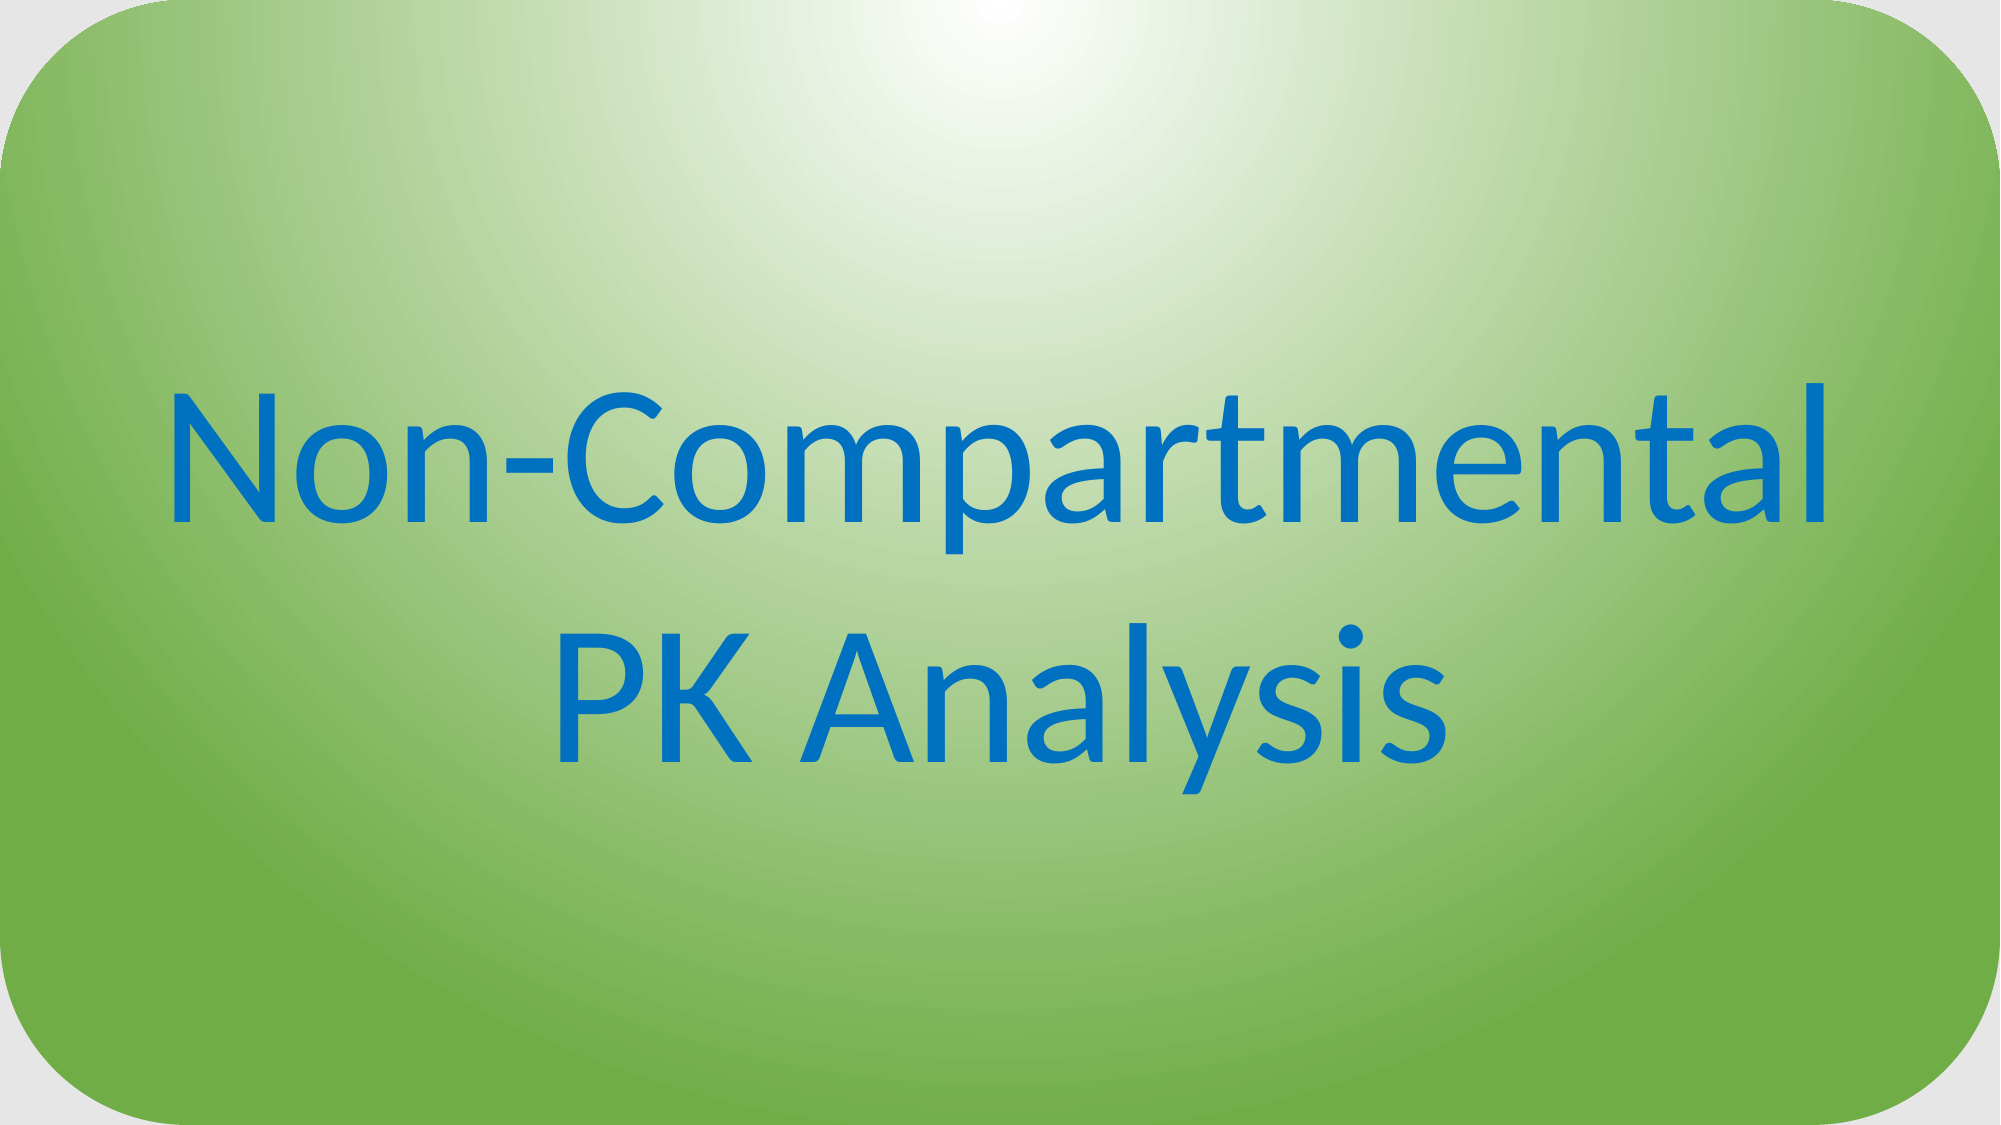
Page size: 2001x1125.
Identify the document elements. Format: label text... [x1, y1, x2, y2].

text_box Non-Compartmental PK Analysis [0, 0, 2000, 1125]
